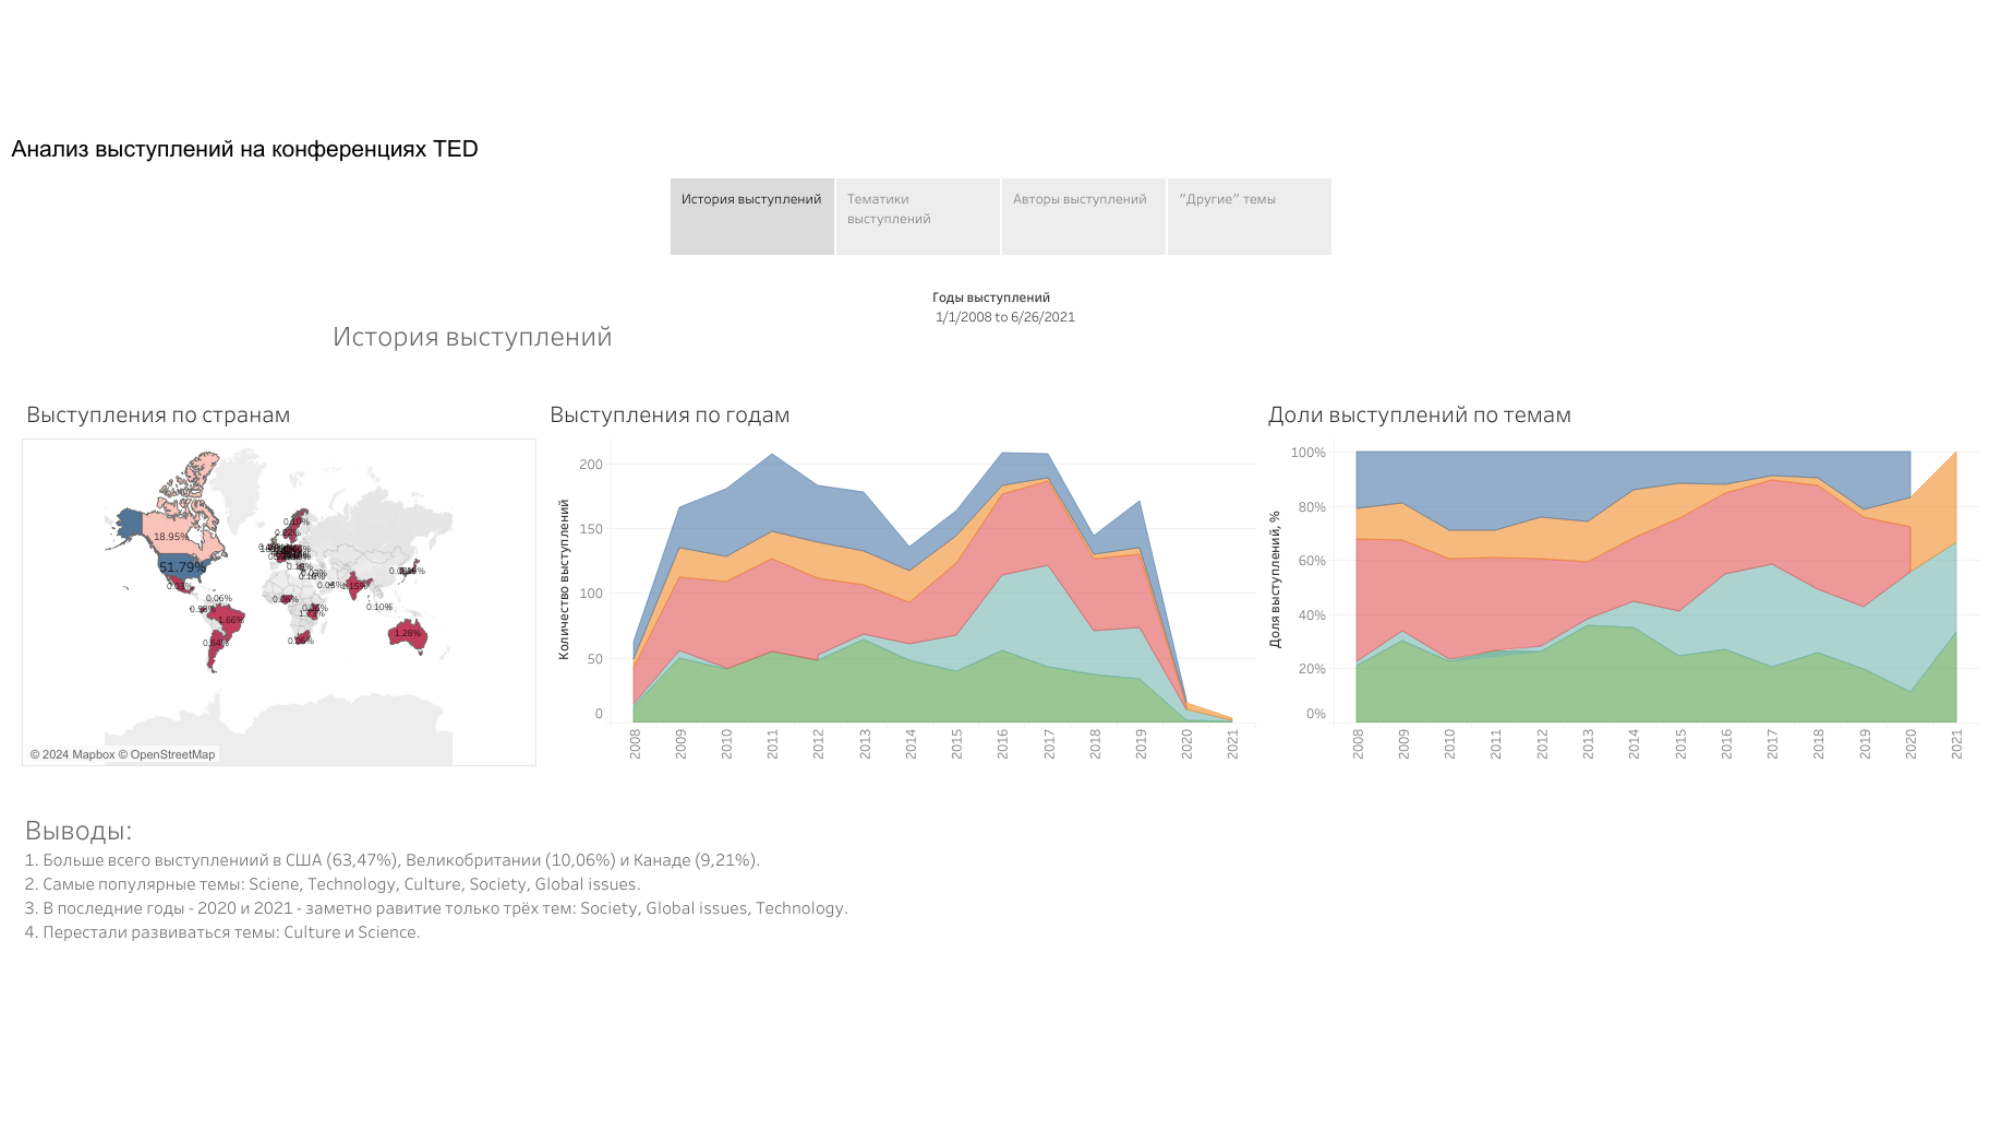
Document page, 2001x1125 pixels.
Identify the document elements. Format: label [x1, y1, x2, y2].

picture [0, 126, 2000, 999]
